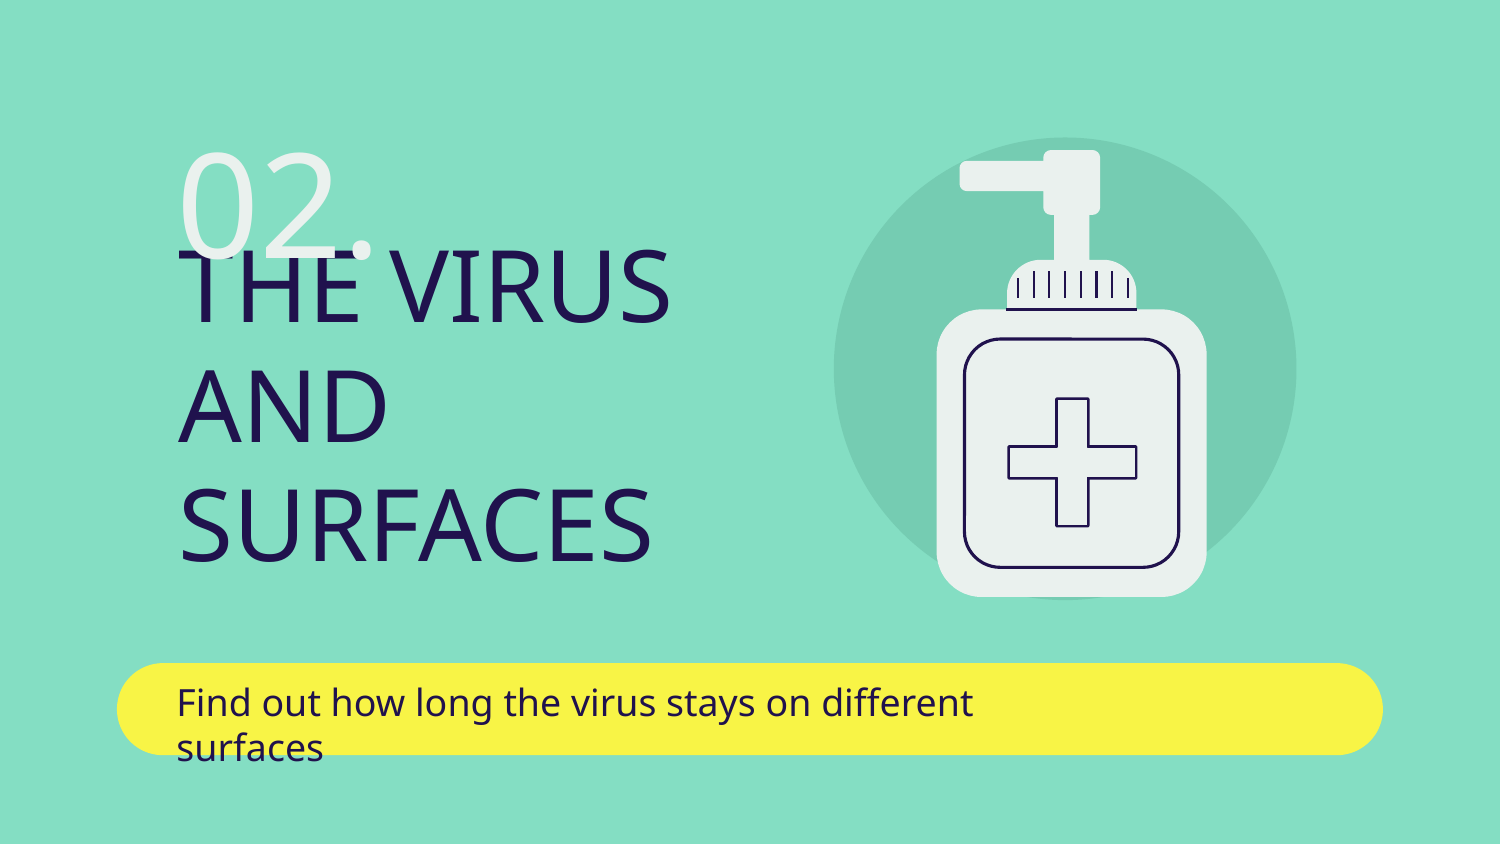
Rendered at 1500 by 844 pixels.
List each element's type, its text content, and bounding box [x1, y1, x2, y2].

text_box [833, 137, 1297, 601]
title 02. [161, 132, 494, 304]
title THE VIRUS AND SURFACES [163, 309, 828, 597]
subtitle Find out how long the virus stays on different surfaces [161, 671, 1058, 748]
